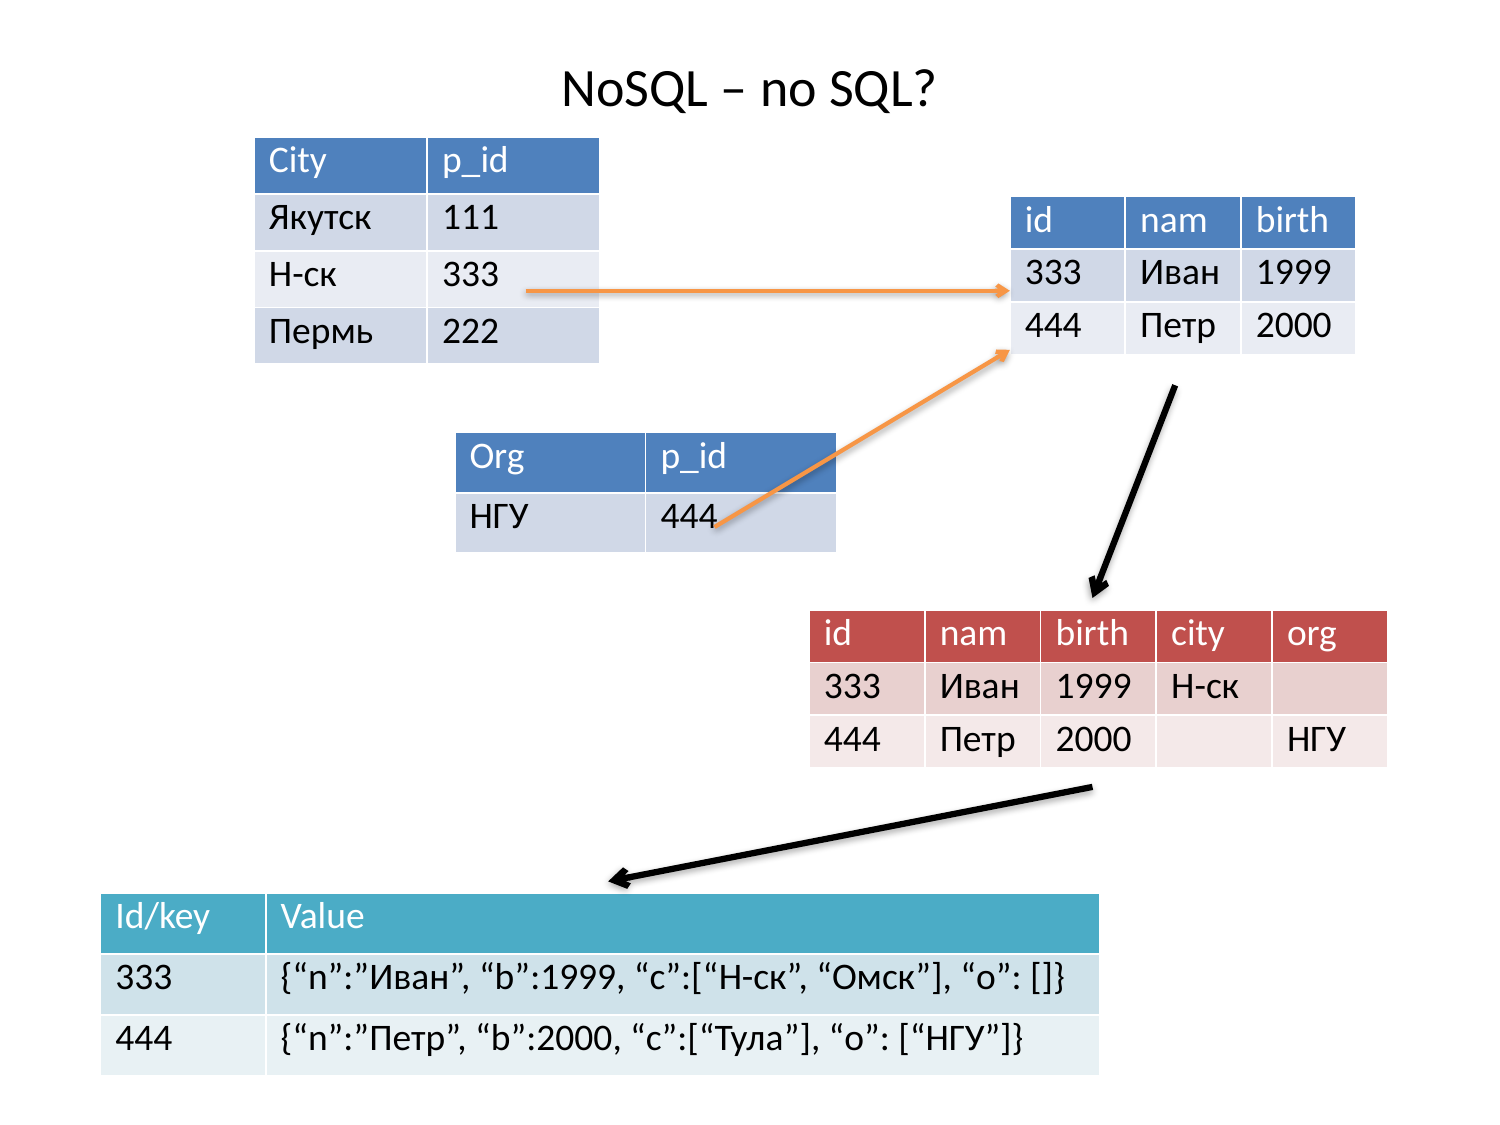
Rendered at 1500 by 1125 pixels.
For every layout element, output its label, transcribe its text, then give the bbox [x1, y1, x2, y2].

table_header nam [926, 611, 1040, 662]
table_cell 444 [101, 1016, 265, 1075]
table_cell Н-ск [1157, 663, 1271, 714]
table_cell 333 [810, 663, 924, 714]
table_cell 333 [1011, 250, 1124, 301]
table_header Id/key [101, 894, 265, 953]
table_cell 111 [428, 195, 599, 250]
table_cell 444 [810, 716, 924, 767]
table_cell 222 [428, 308, 599, 363]
table_cell Иван [926, 663, 1040, 714]
table_cell 444 [646, 494, 836, 552]
table_header Org [456, 433, 645, 492]
table_cell Якутск [255, 195, 426, 250]
table_cell 2000 [1242, 303, 1355, 354]
table_header birth [1041, 611, 1155, 662]
table_header nam [1126, 197, 1240, 248]
table_header City [255, 138, 426, 193]
table_cell Н-ск [255, 252, 426, 307]
table_cell 444 [1011, 303, 1124, 354]
table_cell Пермь [255, 308, 426, 363]
table_header id [810, 611, 924, 662]
table_header p_id [646, 433, 709, 492]
table_cell НГУ [1273, 716, 1387, 767]
table_header Value [267, 894, 1099, 953]
table_cell Петр [1126, 303, 1240, 354]
table_cell 333 [428, 252, 599, 307]
table_header city [1157, 611, 1271, 662]
table_cell Петр [926, 716, 1040, 767]
table_cell НГУ [456, 494, 645, 552]
title NoSQL – no SQL? [75, 45, 1425, 126]
table_cell 333 [101, 955, 265, 1014]
table_cell Иван [1126, 250, 1240, 301]
table_cell {“n”:”Иван”, “b”:1999, “c”:[“Н-ск”, “Омск”], “o”: []} [267, 955, 1099, 1014]
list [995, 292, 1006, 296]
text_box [714, 349, 1011, 528]
table_header p_id [428, 138, 599, 193]
table_cell 2000 [1041, 716, 1155, 767]
table_header id [1011, 197, 1124, 248]
table_header birth [1242, 197, 1355, 248]
table_cell [1157, 716, 1271, 767]
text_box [1092, 385, 1176, 599]
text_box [608, 786, 1093, 882]
table_header org [1273, 611, 1387, 662]
table_cell 1999 [1041, 663, 1155, 714]
table_cell [1273, 663, 1387, 714]
table_cell {“n”:”Петр”, “b”:2000, “c”:[“Тула”], “o”: [“НГУ”]} [267, 1016, 1099, 1075]
table_cell 1999 [1242, 250, 1355, 301]
